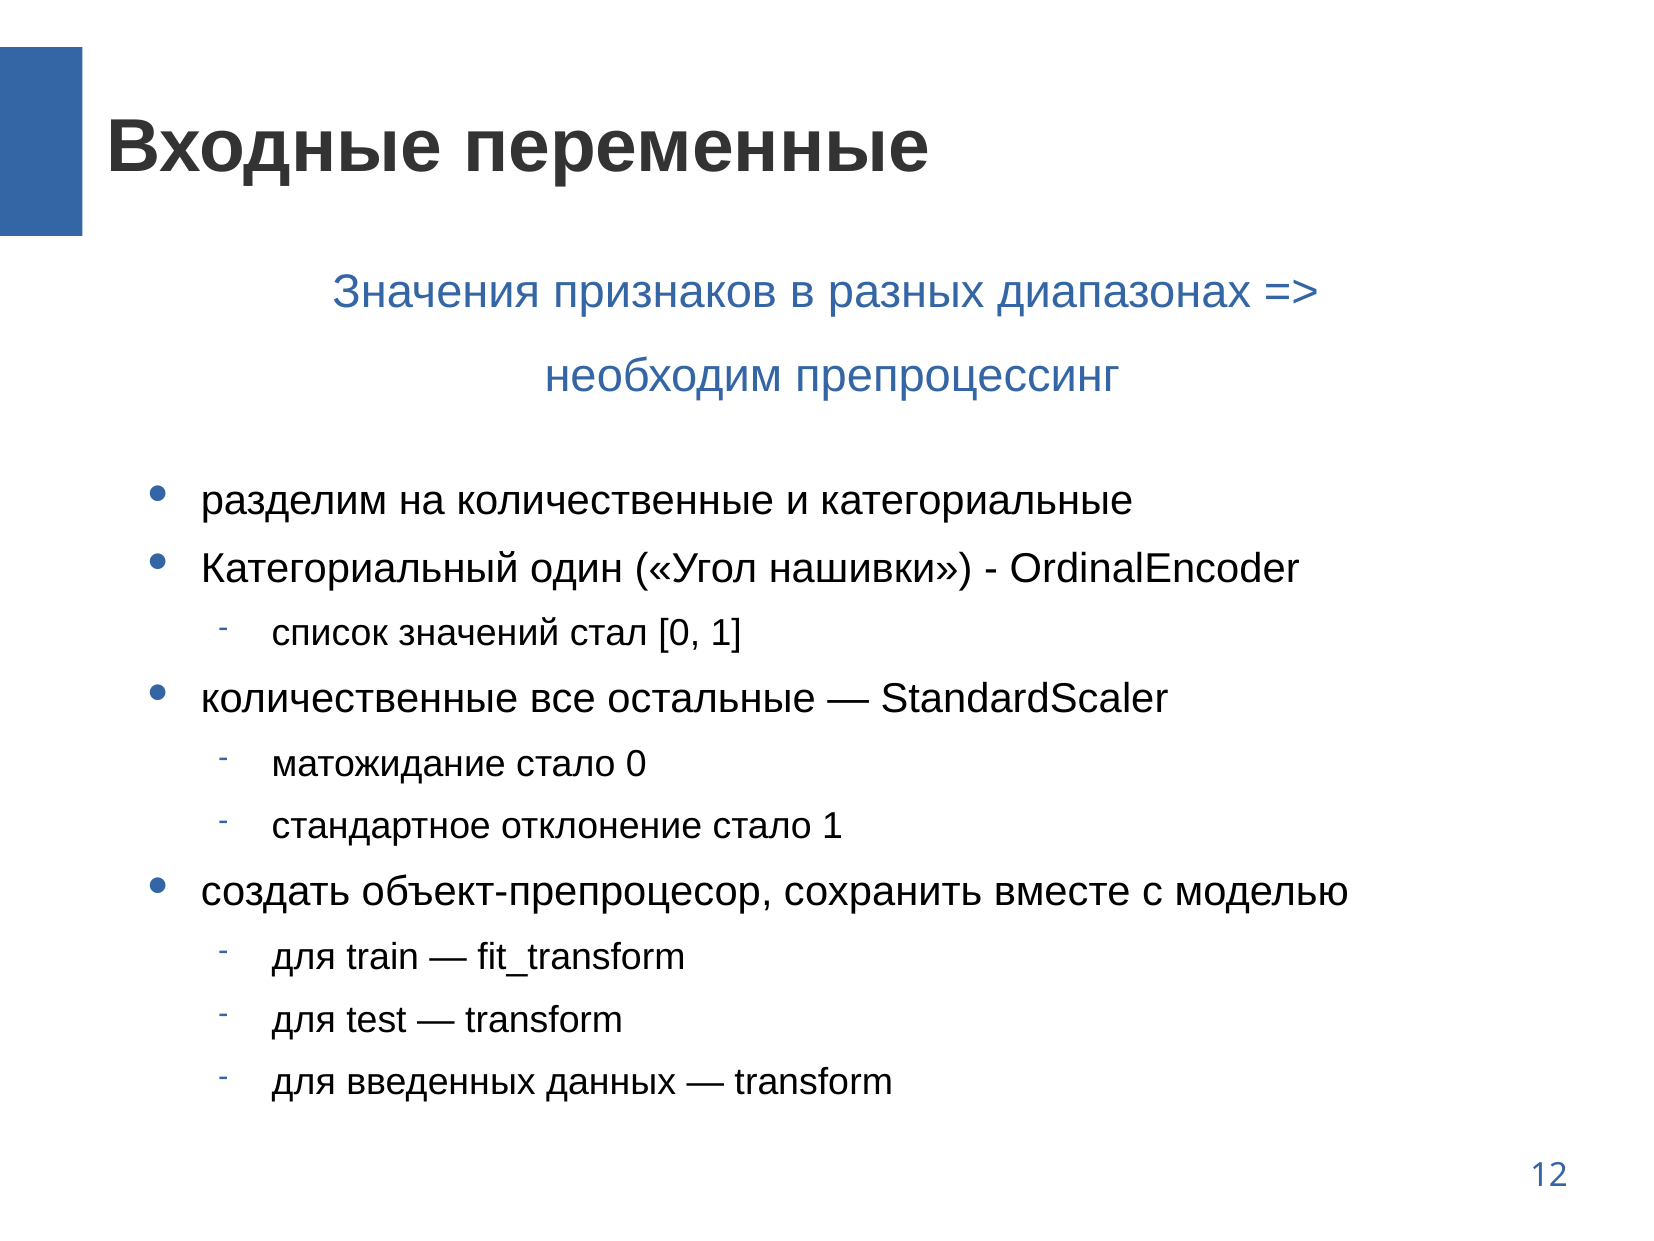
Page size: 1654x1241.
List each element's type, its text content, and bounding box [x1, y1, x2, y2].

text_box Входные переменные [106, 47, 1571, 237]
text_box разделим на количественные и категориальные Категориальный один («Угол нашивки») - OrdinalEncoder список значений стал [0, 1] количественные все остальные — StandardScaler матожидание стало 0 стандартное отклонение стало 1 создать объект-препроцесор, сохранить вместе с моделью для train — fit_transform для test — transform для введенных данных — transform [129, 472, 1536, 1146]
text_box Значения признаков в разных диапазонах => необходим препроцессинг [94, 259, 1571, 402]
